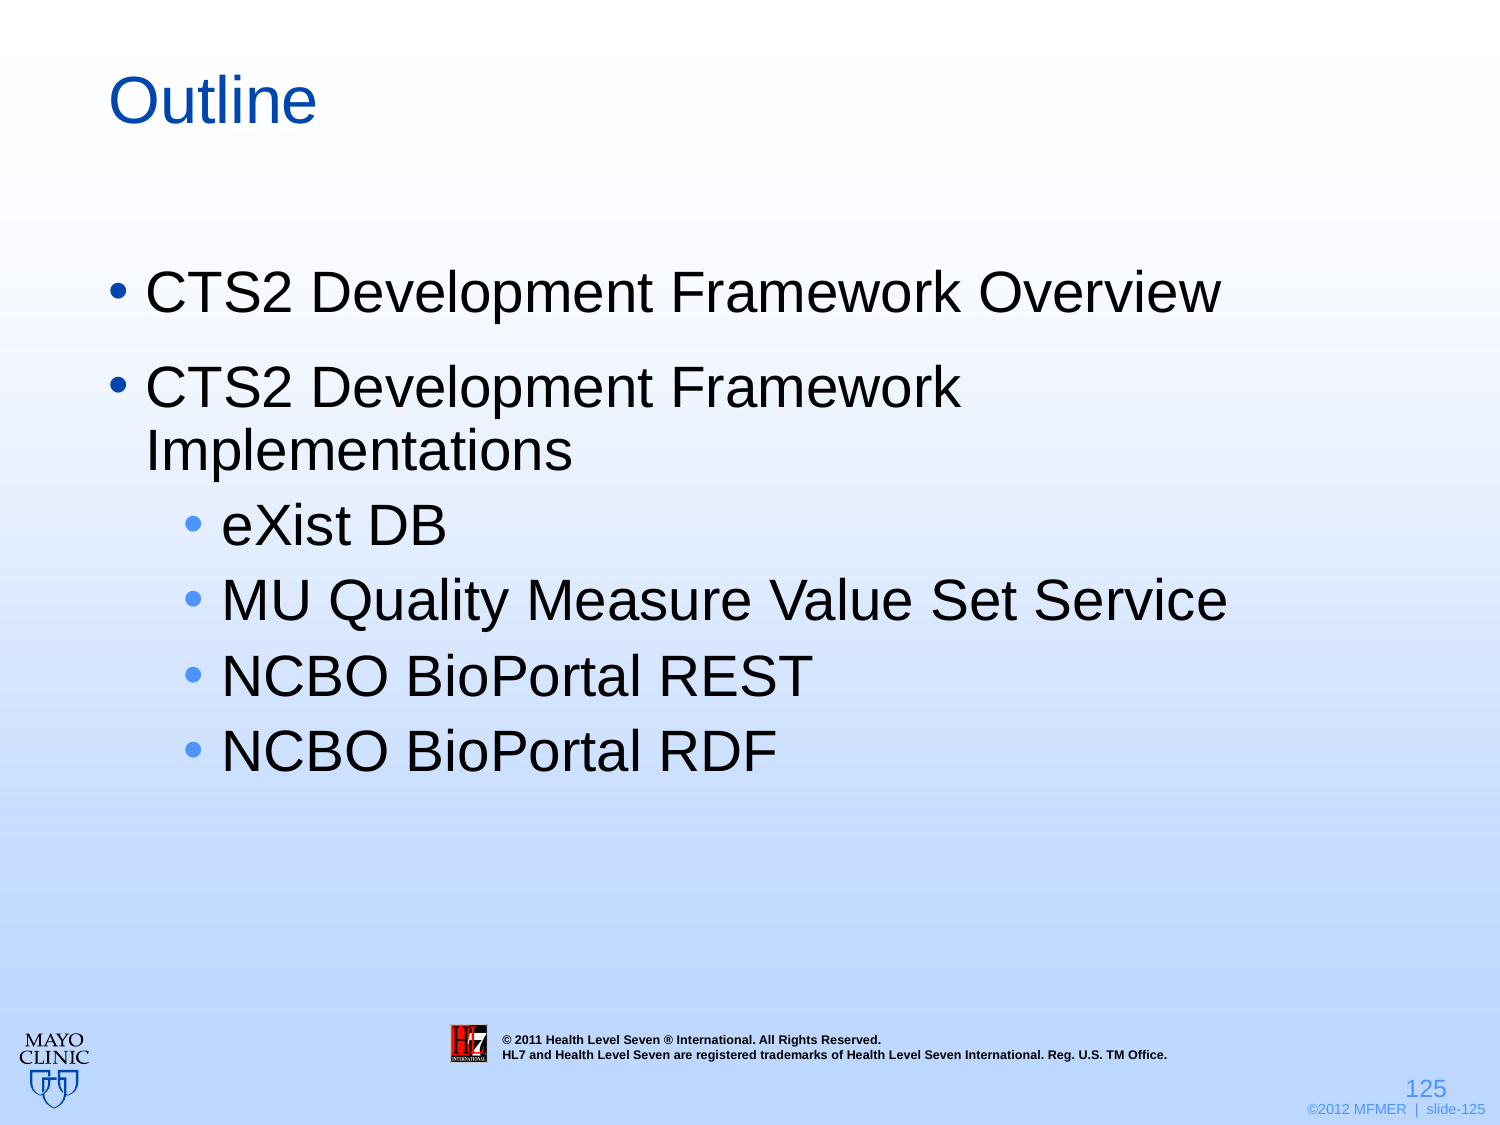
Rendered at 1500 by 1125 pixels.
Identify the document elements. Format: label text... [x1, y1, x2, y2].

picture [0, 0, 1500, 1125]
slide_number 125 [1149, 1074, 1463, 1100]
title Outline [108, 0, 1392, 224]
list CTS2 Development Framework Overview CTS2 Development Framework Implementations eXist DB MU Quality Measure Value Set Service NCBO BioPortal REST NCBO BioPortal RDF [108, 224, 1392, 1013]
